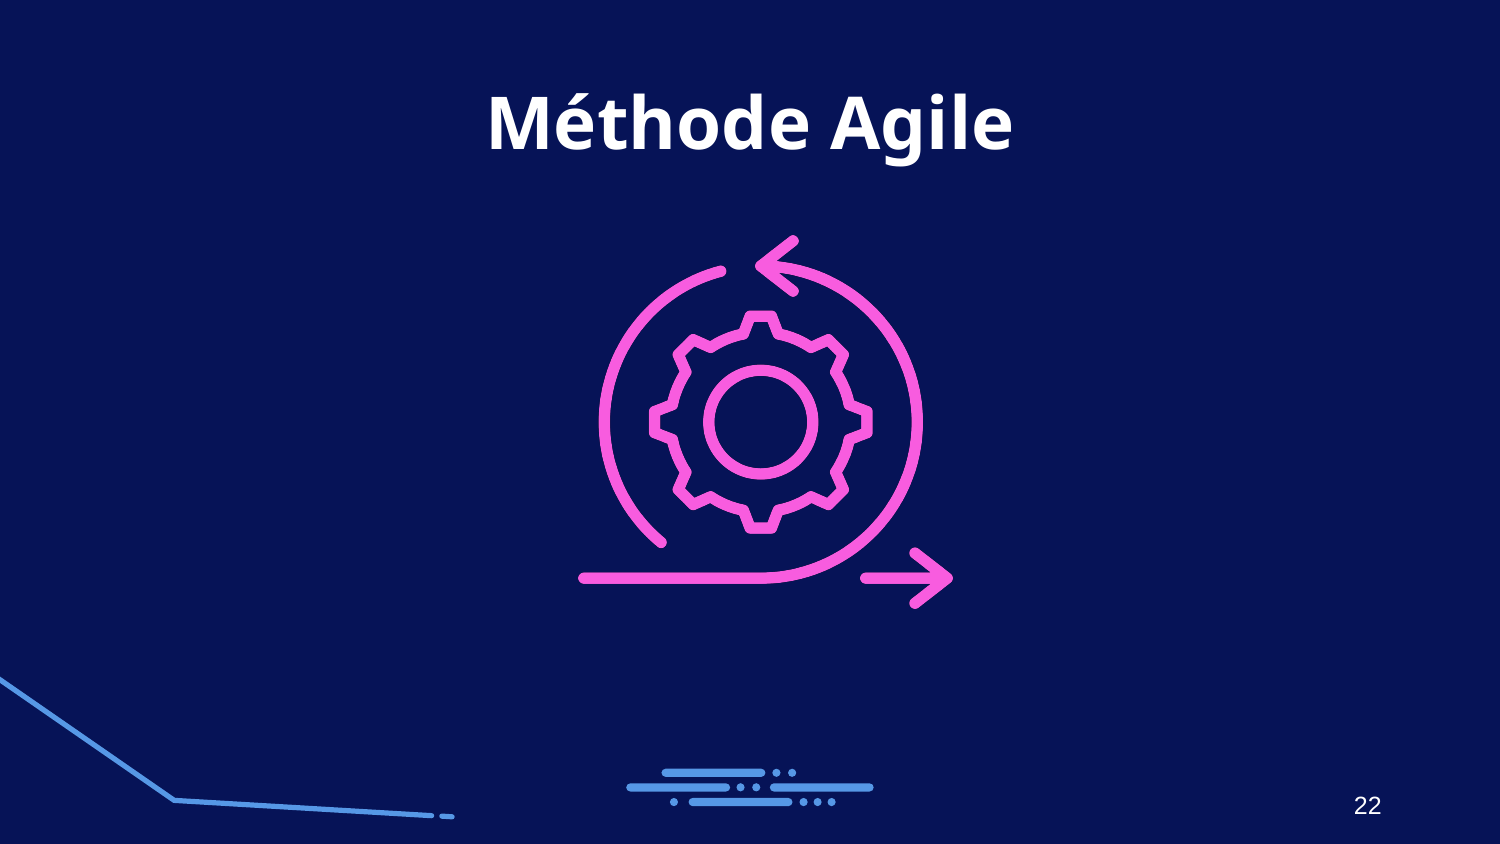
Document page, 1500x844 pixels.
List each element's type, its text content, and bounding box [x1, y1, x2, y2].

title Méthode Agile [118, 72, 1382, 167]
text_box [625, 768, 875, 807]
slide_number 22 [1059, 782, 1397, 828]
picture [578, 234, 953, 609]
